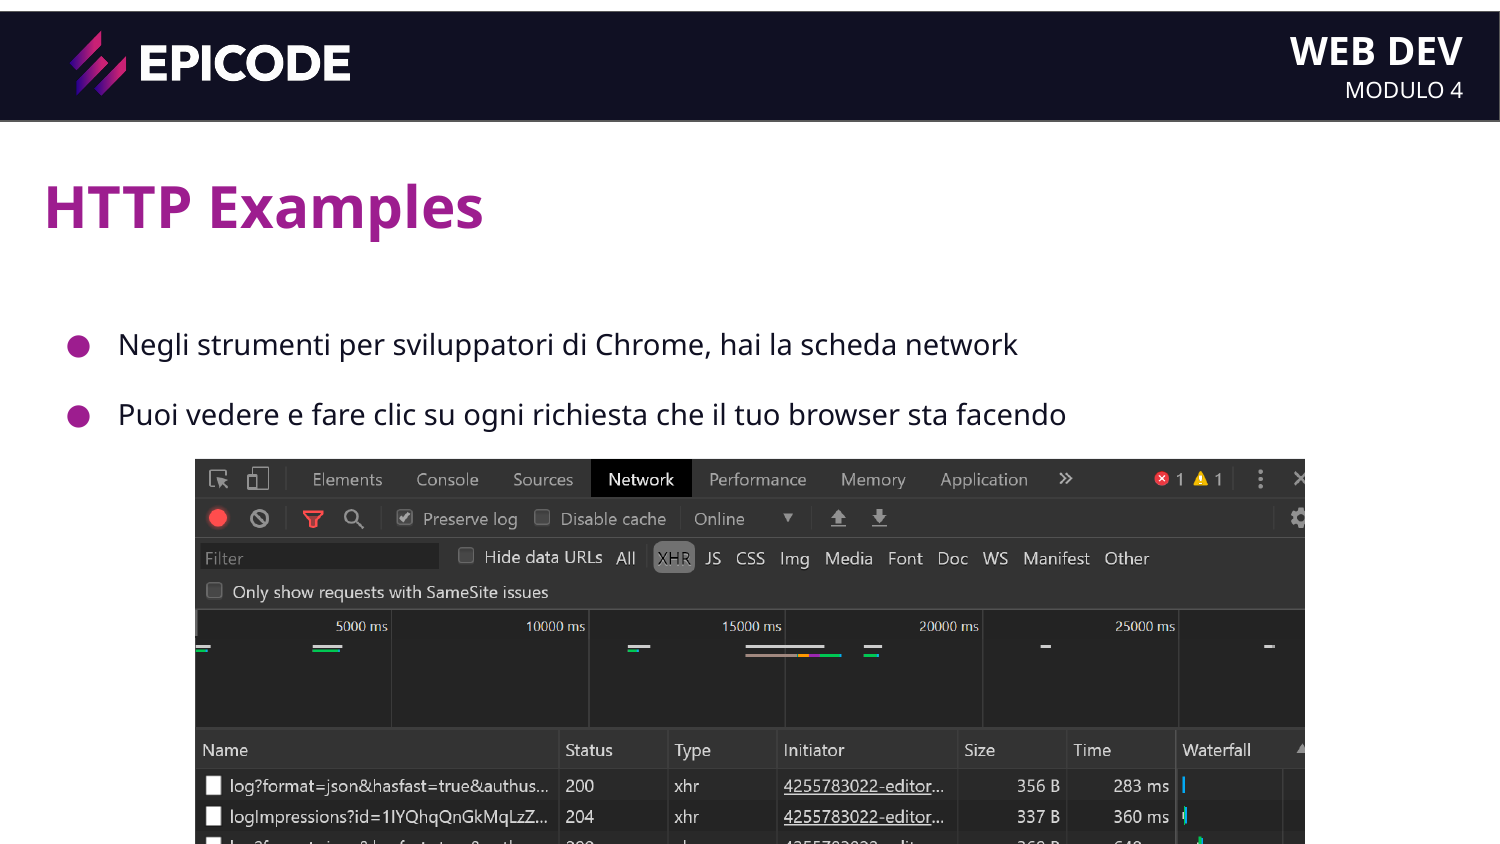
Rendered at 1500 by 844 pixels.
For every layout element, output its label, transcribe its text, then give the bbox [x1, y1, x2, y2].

picture [69, 30, 350, 96]
picture [195, 455, 1305, 844]
text_box MODULO 4 [684, 64, 1479, 114]
text_box [0, 11, 1500, 121]
title HTTP Examples [28, 136, 1426, 275]
text_box WEB DEV [684, 11, 1479, 64]
text_box Negli strumenti per sviluppatori di Chrome, hai la scheda network Puoi vedere e fare clic su ogni richiesta che il tuo browser sta facendo [27, 311, 1389, 481]
